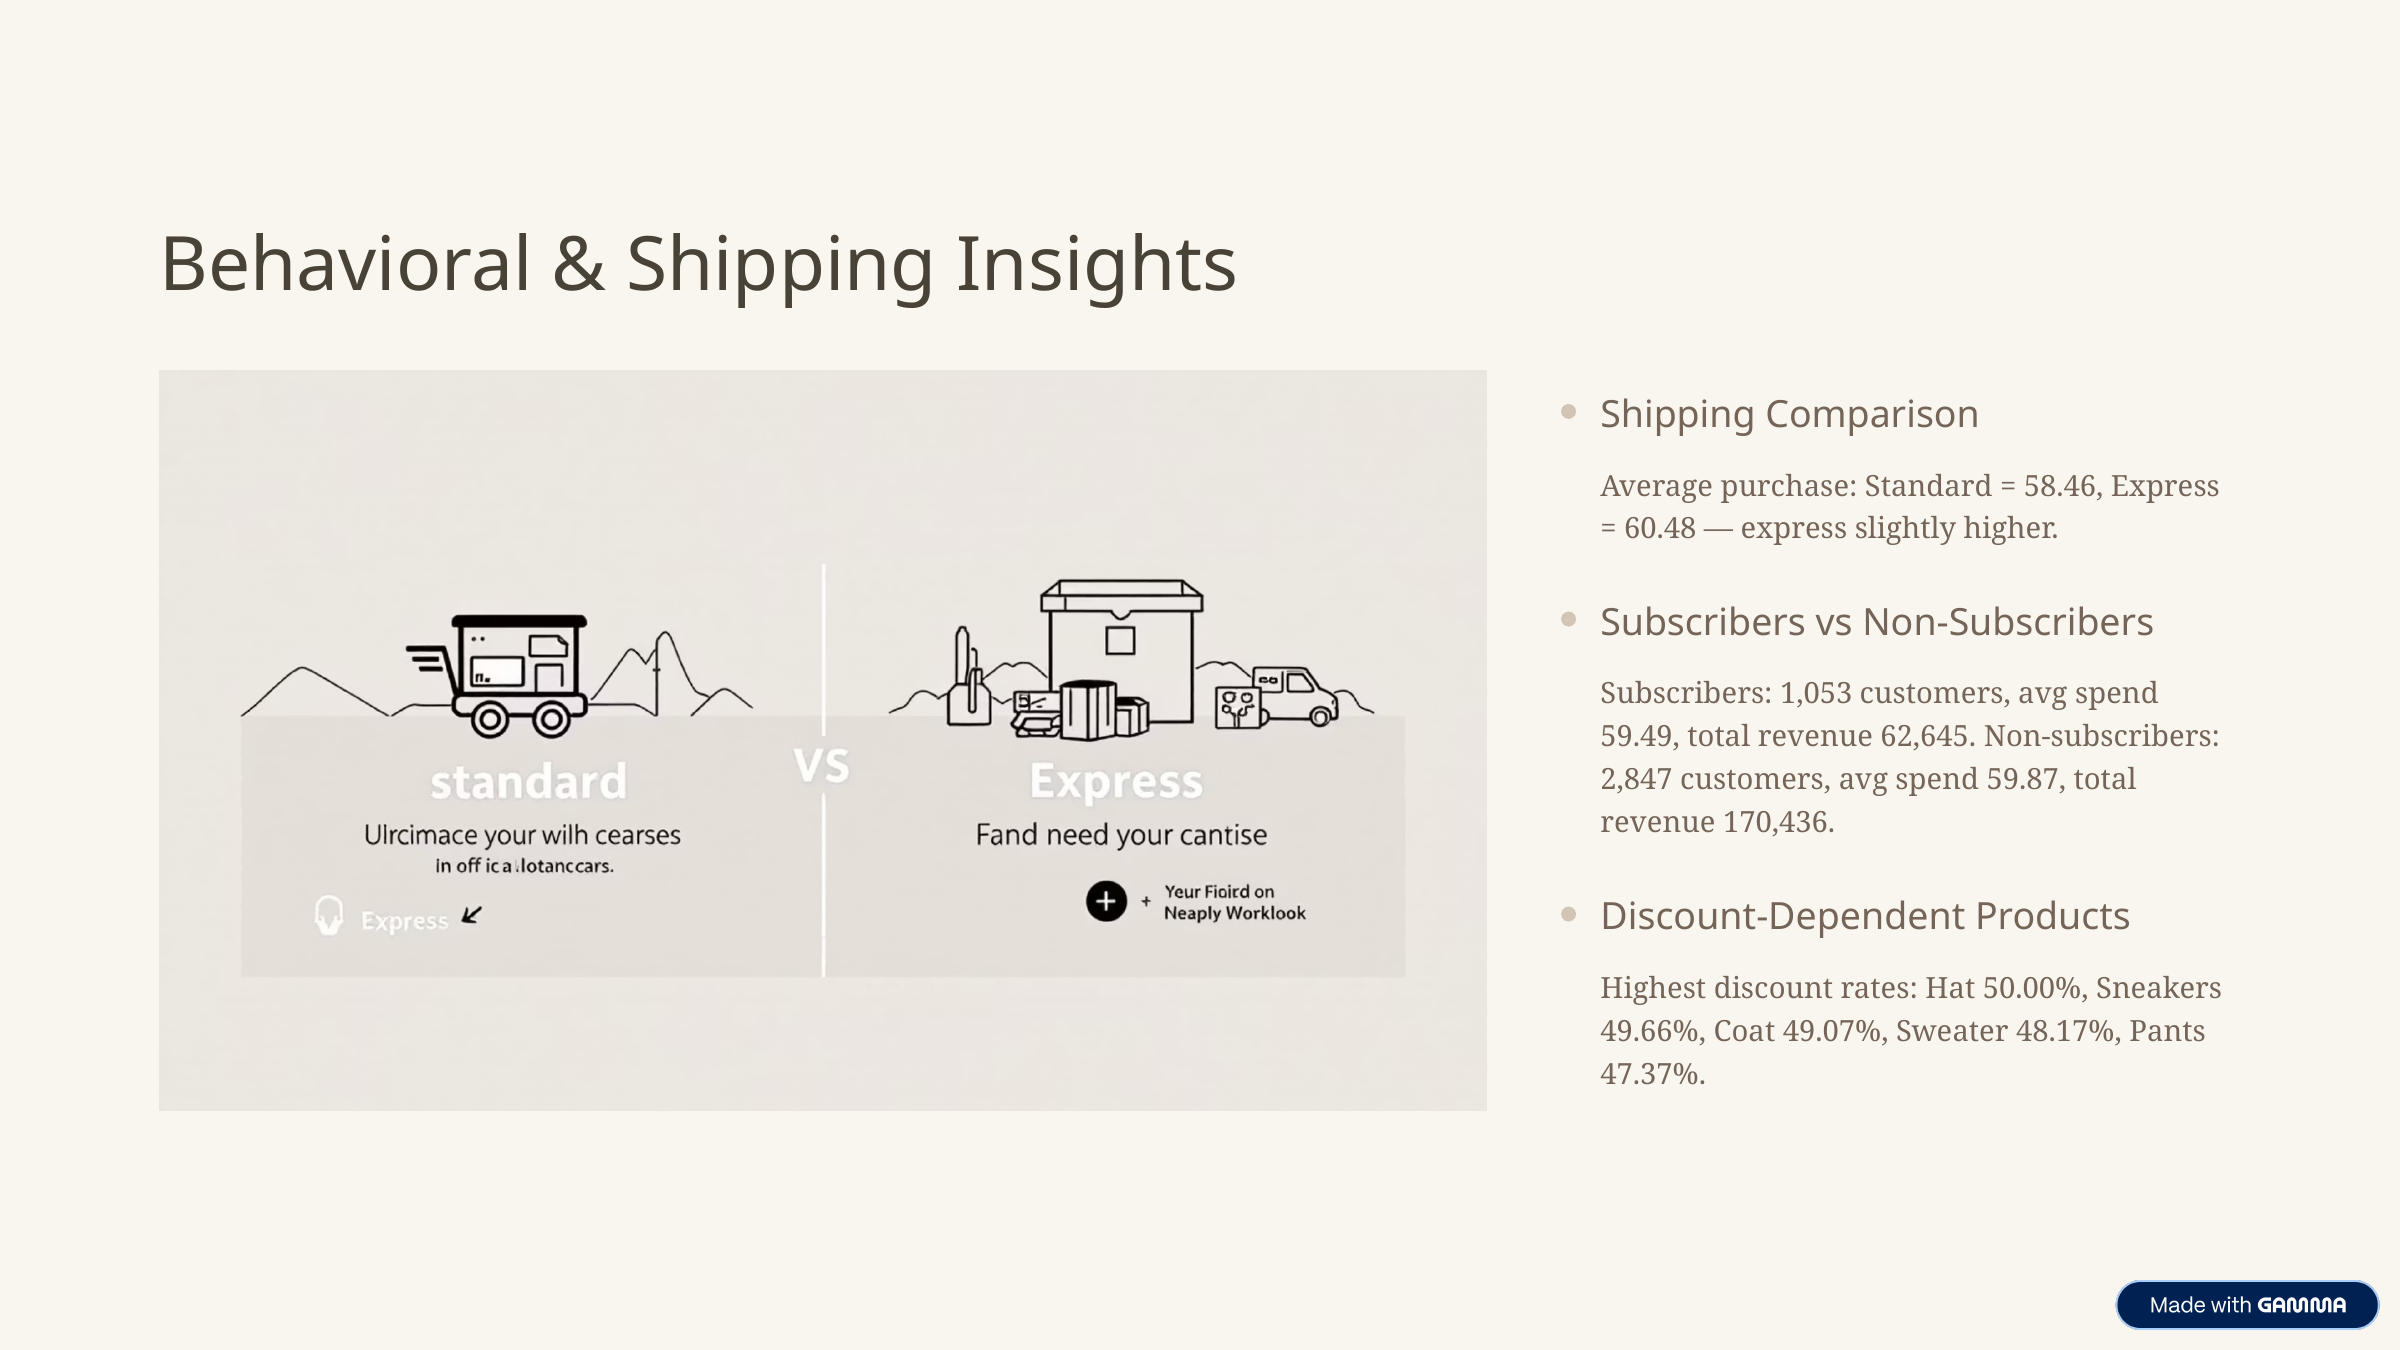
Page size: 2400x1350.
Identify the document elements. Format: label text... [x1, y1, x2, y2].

text_box Shipping Comparison [1600, 387, 2005, 435]
text_box Highest discount rates: Hat 50.00%, Sneakers 49.66%, Coat 49.07%, Sweater 48.17%, Pants 47.37%. [1600, 961, 2242, 1093]
text_box [1561, 403, 1577, 419]
picture [159, 370, 1487, 1111]
text_box Behavioral & Shipping Insights [159, 212, 1312, 307]
text_box Discount-Dependent Products [1600, 890, 2162, 938]
text_box [1561, 611, 1577, 627]
text_box [1561, 906, 1577, 922]
text_box Average purchase: Standard = 58.46, Express = 60.48 — express slightly higher. [1600, 459, 2242, 547]
picture [2106, 1271, 2389, 1339]
text_box Subscribers: 1,053 customers, avg spend 59.49, total revenue 62,645. Non-subscribers: 2,847 customers, avg spend 59.87, total revenue 170,436. [1600, 667, 2242, 842]
text_box Subscribers vs Non-Subscribers [1600, 595, 2192, 643]
